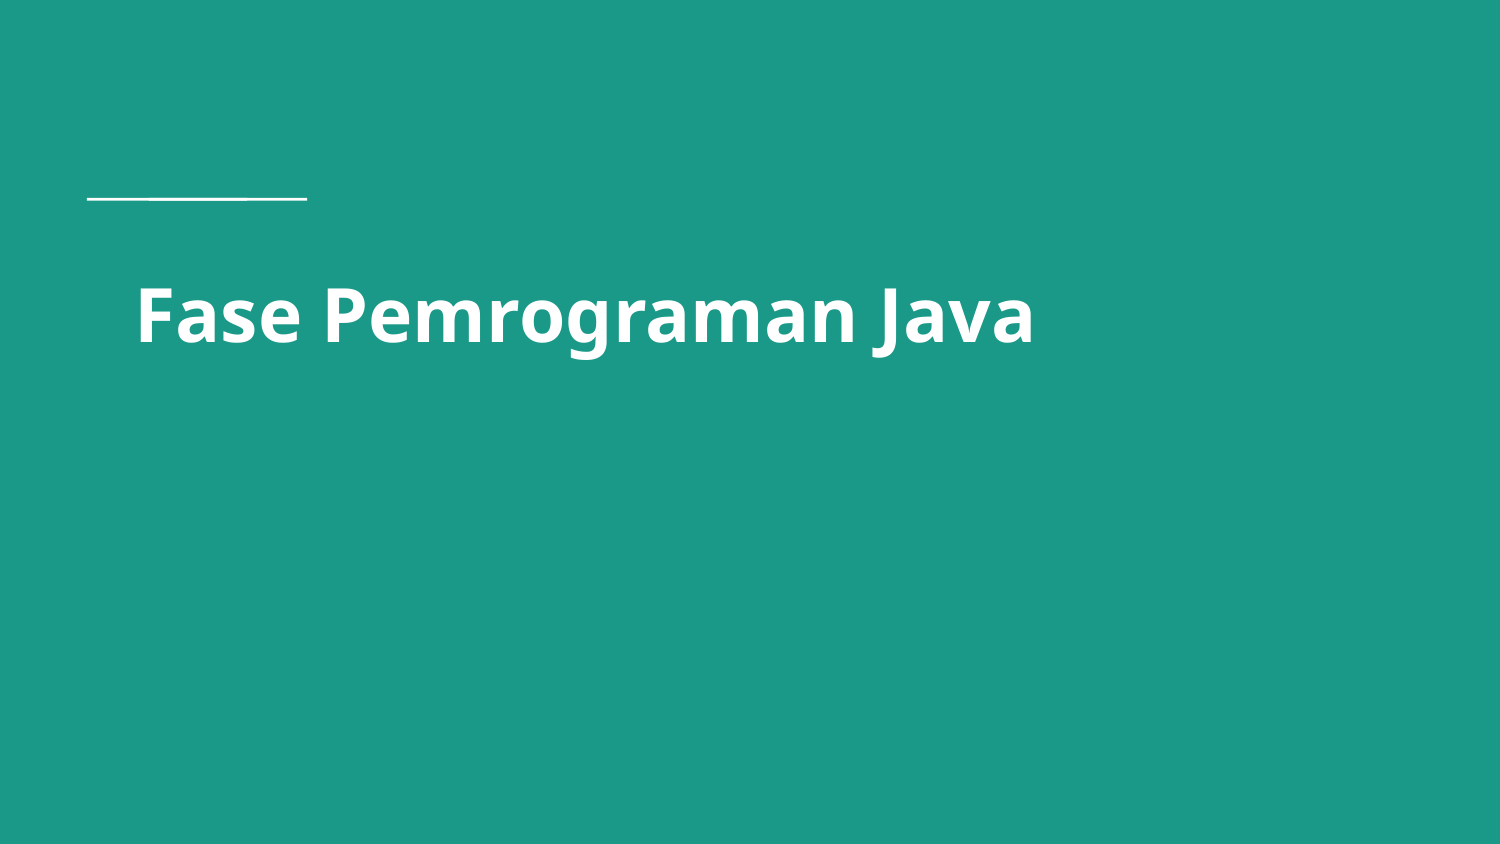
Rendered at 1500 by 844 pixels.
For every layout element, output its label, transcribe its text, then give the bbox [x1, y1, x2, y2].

title Fase Pemrograman Java [119, 252, 1381, 503]
